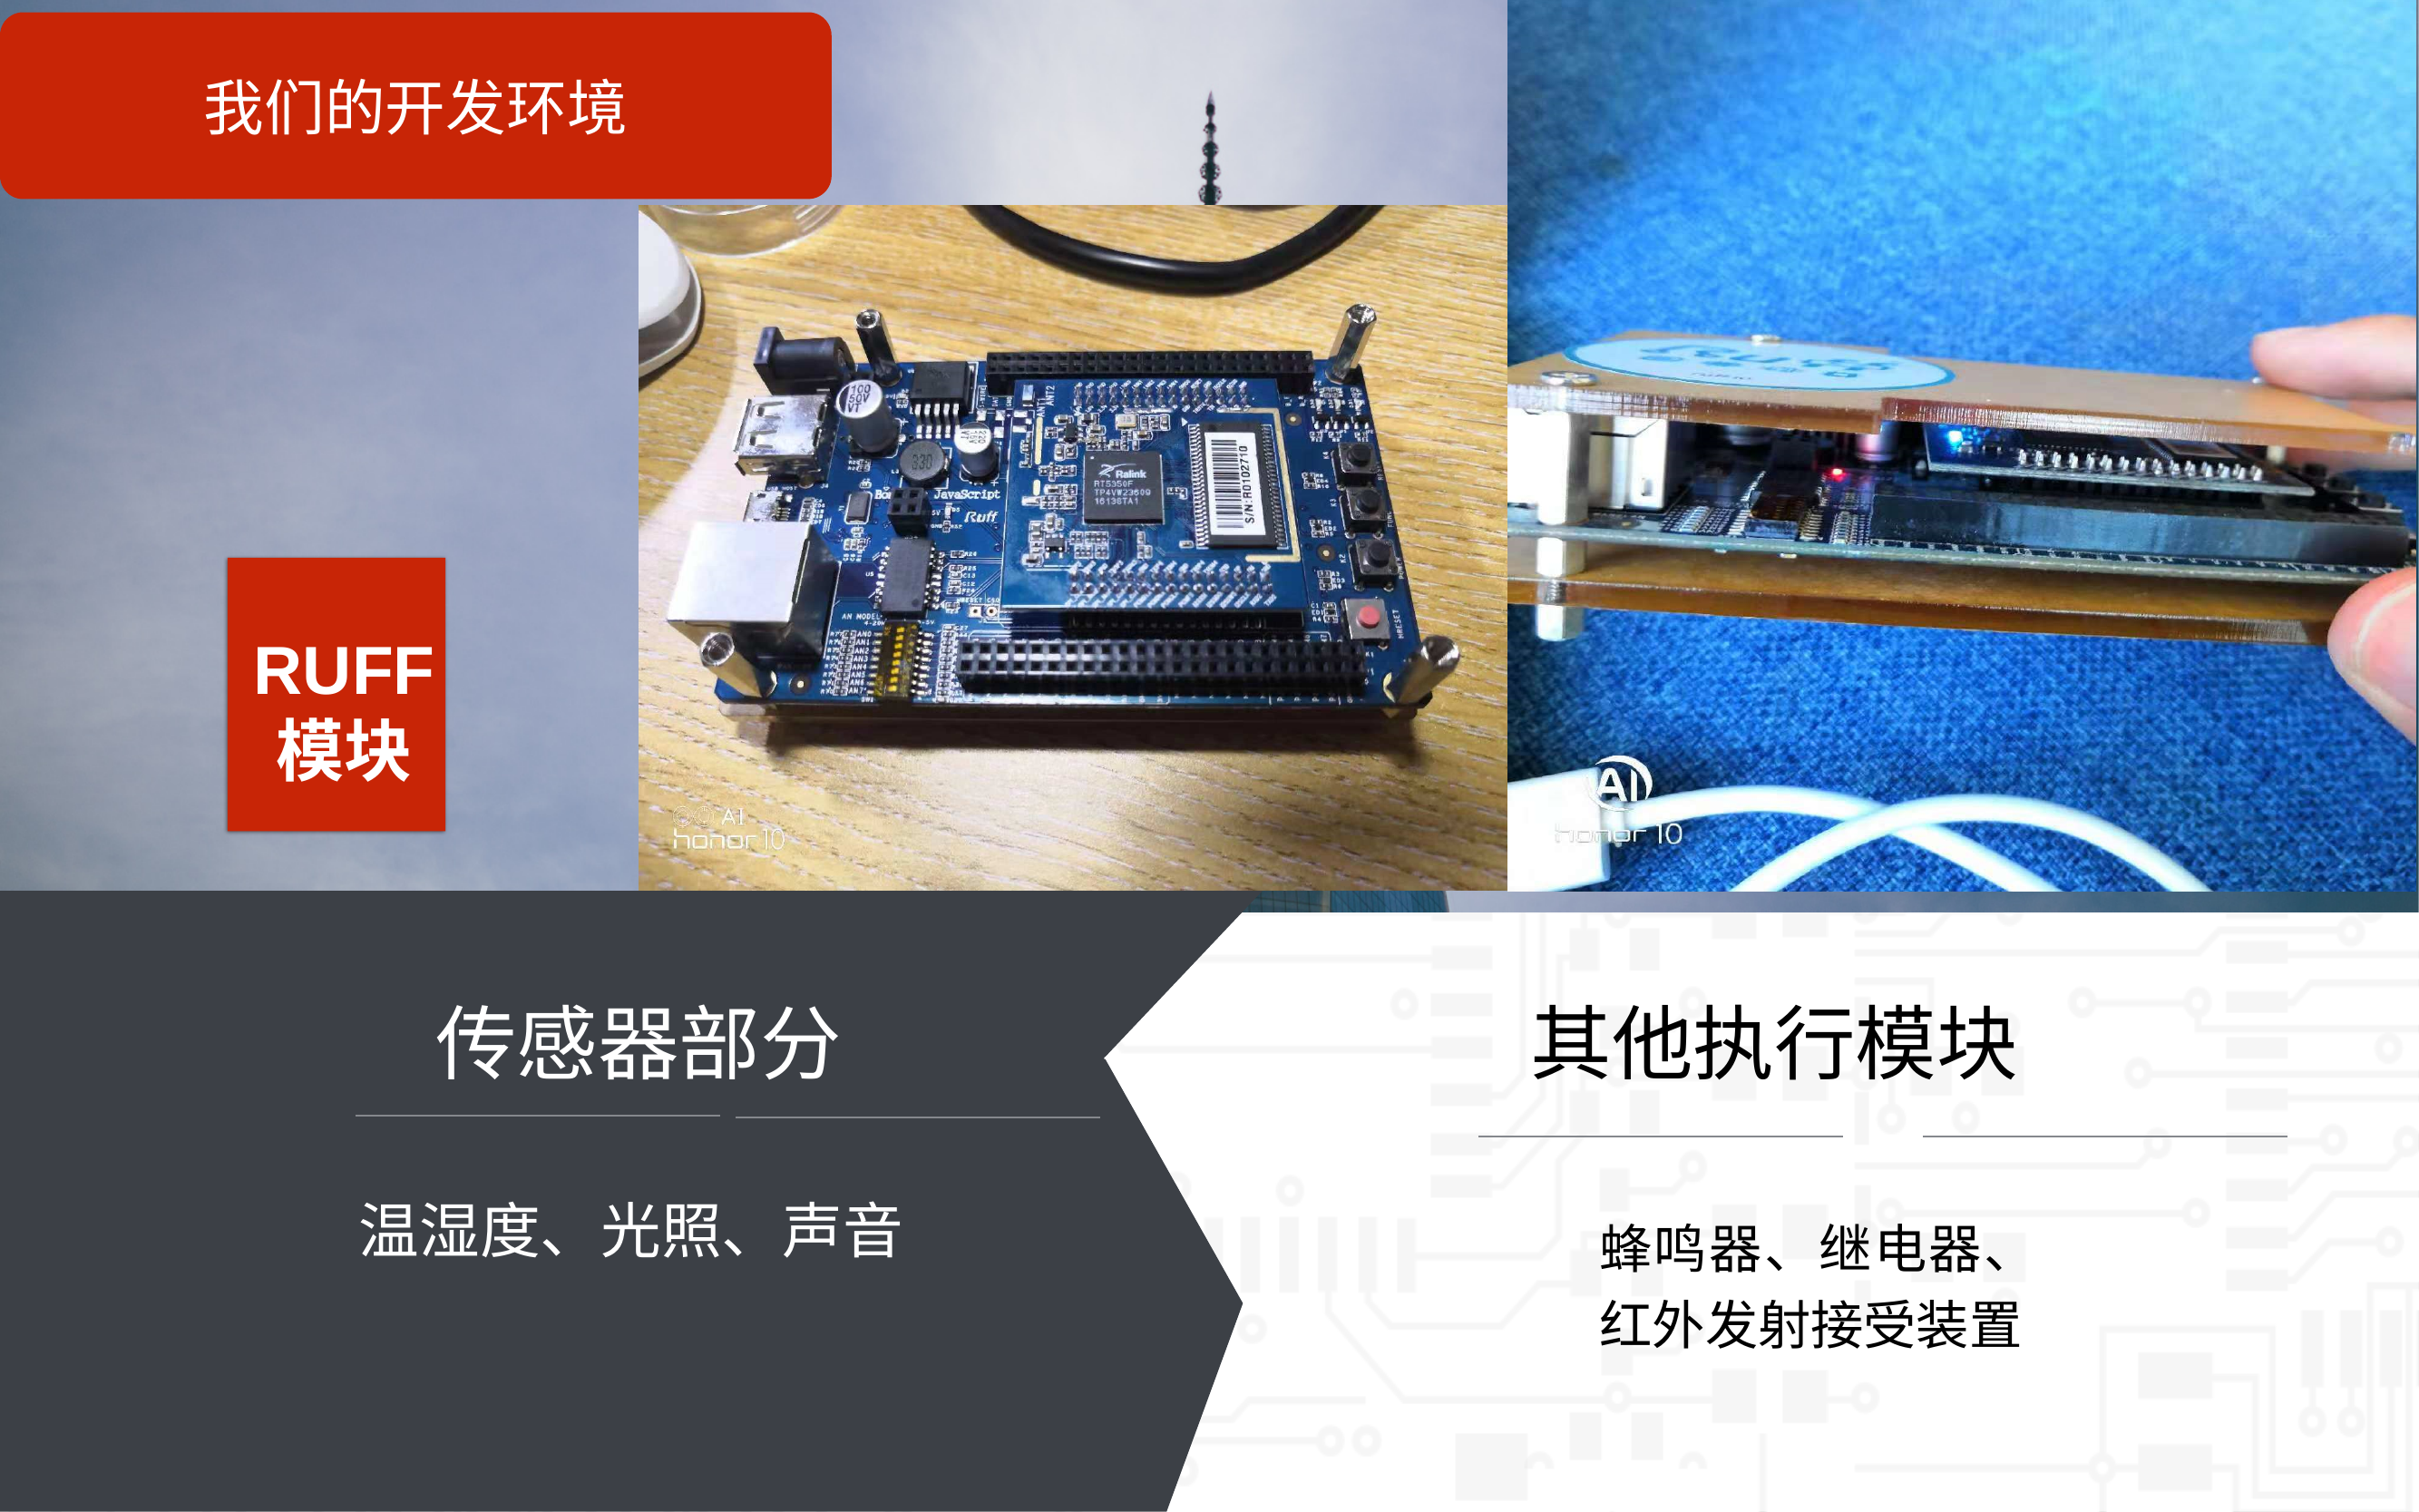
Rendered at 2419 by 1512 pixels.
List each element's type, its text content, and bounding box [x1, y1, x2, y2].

text_box 传感器部分 [427, 984, 850, 1097]
text_box 蜂鸣器、继电器、红外发射接受装置 [1591, 1195, 2045, 1364]
text_box 温湿度、光照、声音 [0, 916, 1244, 1512]
text_box 其他执行模块 [1522, 984, 2026, 1097]
picture [0, 0, 2419, 912]
text_box [180, 1183, 545, 1247]
